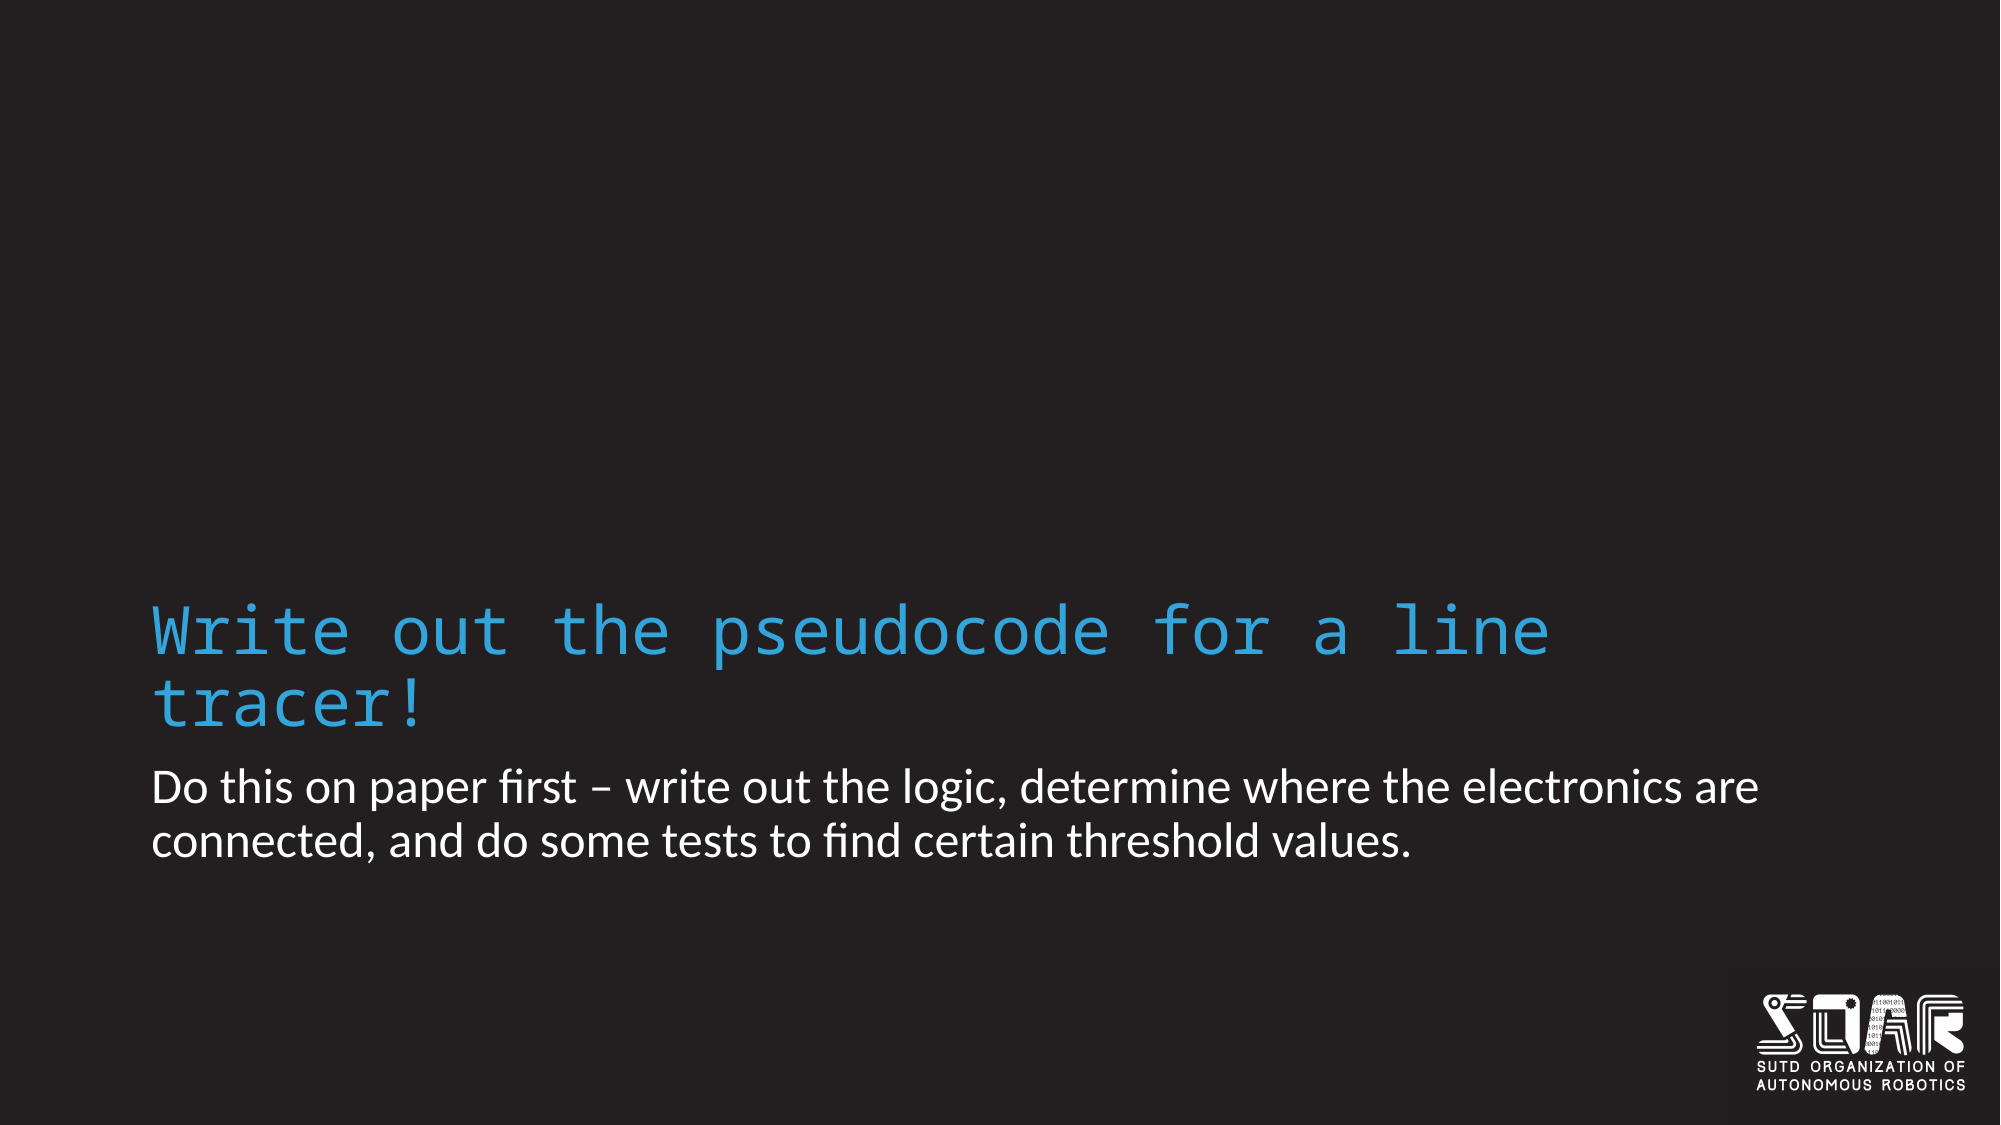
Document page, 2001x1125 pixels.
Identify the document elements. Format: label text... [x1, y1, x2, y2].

picture [1725, 967, 2000, 1125]
list Do this on paper first – write out the logic, determine where the electronics are connected, and do some tests to find certain threshold values. [136, 752, 1862, 999]
title Write out the pseudocode for a line tracer! [136, 280, 1862, 749]
